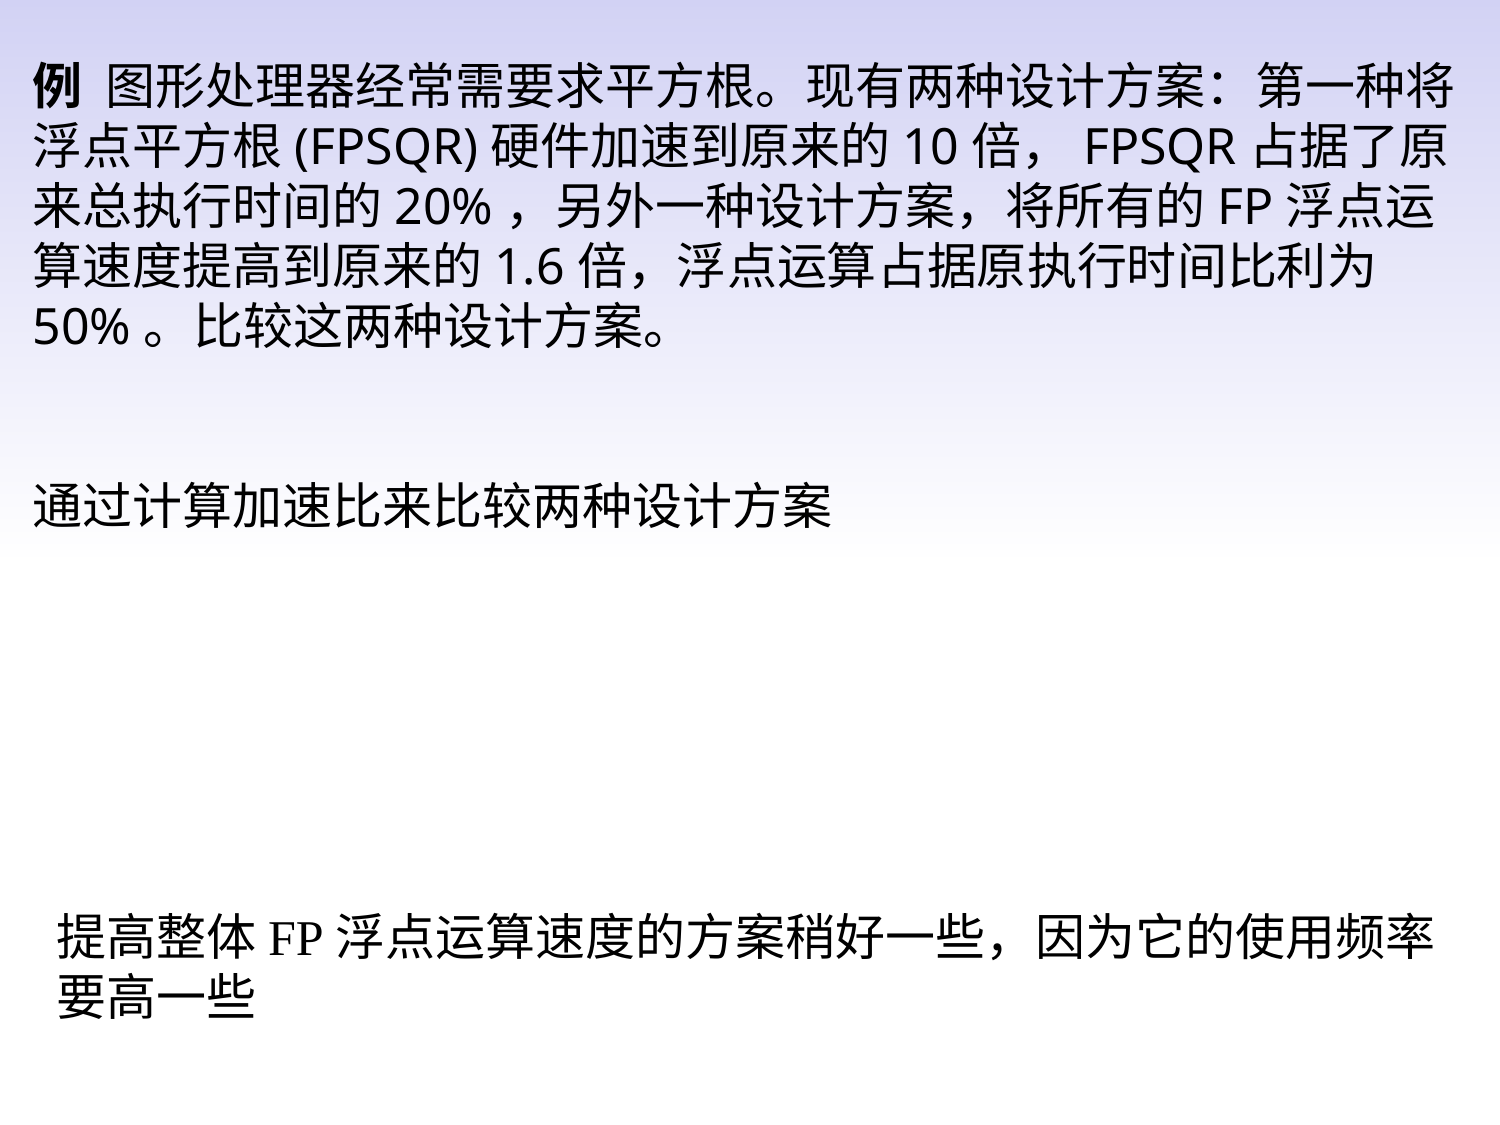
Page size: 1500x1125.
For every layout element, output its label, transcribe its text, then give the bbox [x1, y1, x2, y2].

text_box 提高整体FP浮点运算速度的方案稍好一些，因为它的使用频率要高一些 [41, 897, 1485, 1033]
